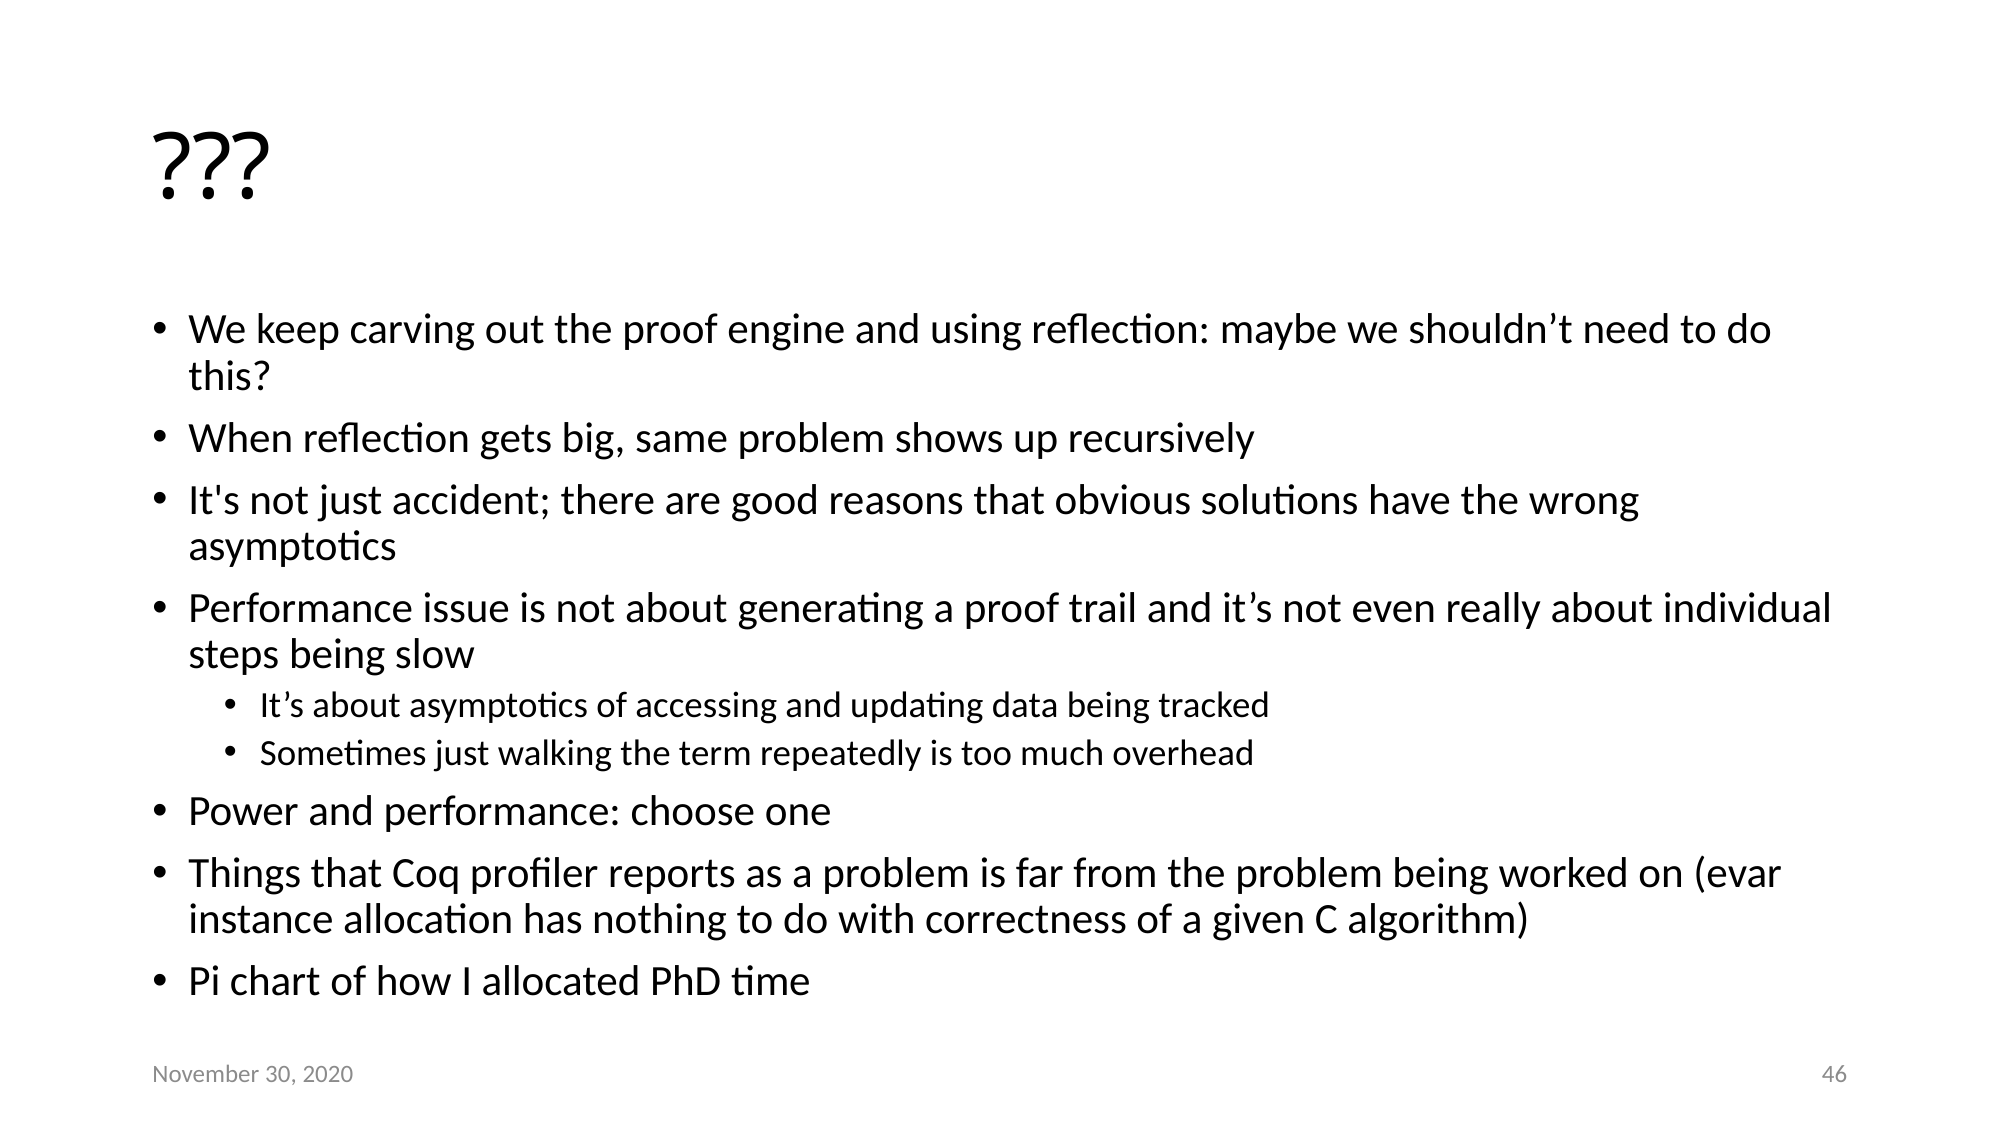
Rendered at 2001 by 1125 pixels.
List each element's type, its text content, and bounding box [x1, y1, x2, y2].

title ??? [137, 59, 1863, 278]
list We keep carving out the proof engine and using reflection: maybe we shouldn’t need to do this? When reflection gets big, same problem shows up recursively It's not just accident; there are good reasons that obvious solutions have the wrong asymptotics Performance issue is not about generating a proof trail and it’s not even really about individual steps being slow It’s about asymptotics of accessing and updating data being tracked Sometimes just walking the term repeatedly is too much overhead Power and performance: choose one Things that Coq profiler reports as a problem is far from the problem being worked on (evar instance allocation has nothing to do with correctness of a given C algorithm) Pi chart of how I allocated PhD time [137, 299, 1863, 1014]
slide_number 46 [1412, 1042, 1863, 1103]
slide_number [137, 1042, 588, 1103]
